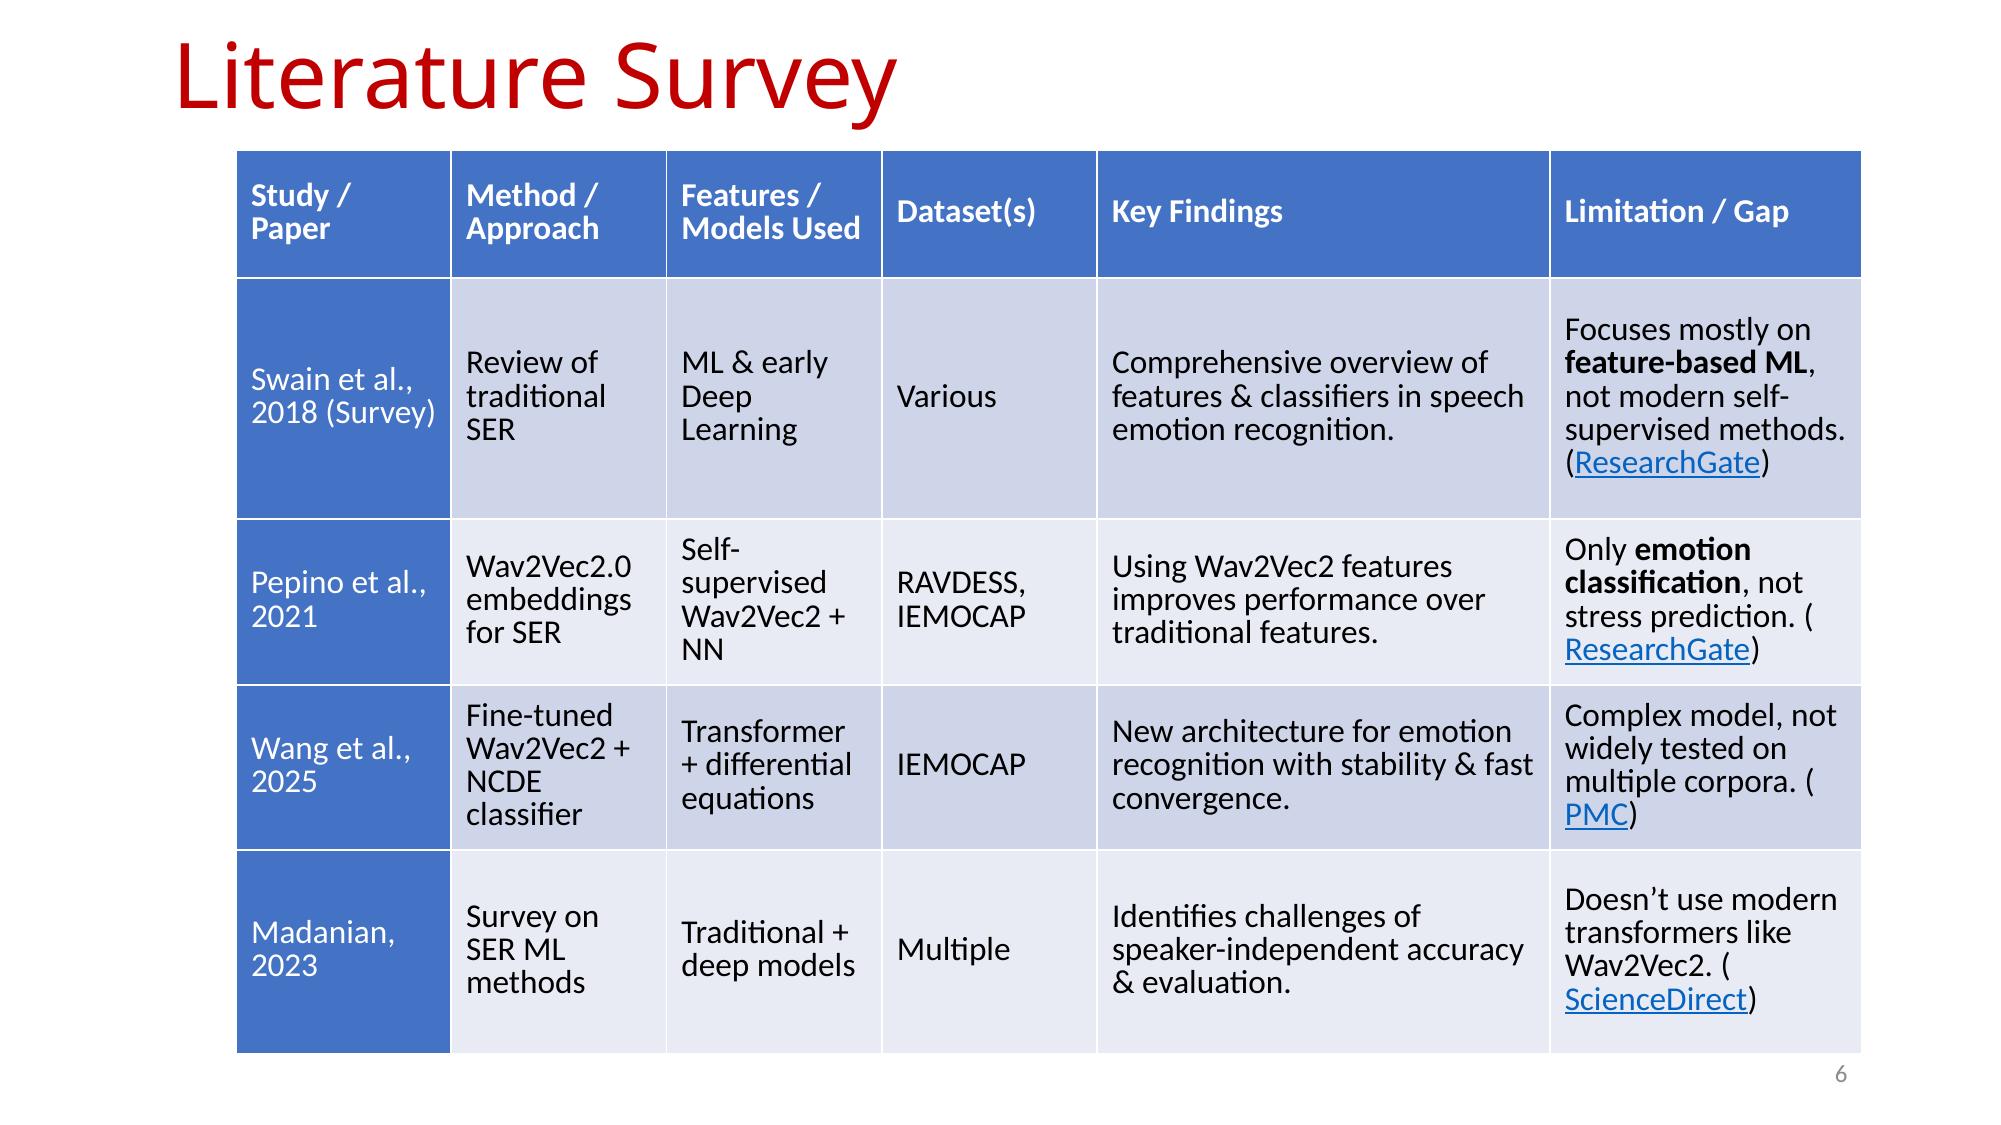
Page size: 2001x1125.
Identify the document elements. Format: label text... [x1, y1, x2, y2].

table_cell Review of traditional SER [452, 279, 666, 518]
table_cell Madanian, 2023 [237, 851, 450, 1053]
table_cell ML & early Deep Learning [667, 279, 881, 518]
slide_number 6 [1412, 1054, 1863, 1103]
table_cell Transformer + differential equations [667, 686, 881, 849]
table_header Dataset(s) [883, 151, 1096, 277]
table_cell Wav2Vec2.0 embeddings for SER [452, 520, 666, 684]
table_cell New architecture for emotion recognition with stability & fast convergence. [1098, 686, 1549, 849]
table_cell Swain et al., 2018 (Survey) [237, 279, 450, 518]
table_cell Various [883, 279, 1096, 518]
title Literature Survey [157, 22, 1883, 137]
table_cell Identifies challenges of speaker-independent accuracy & evaluation. [1098, 851, 1549, 1053]
table_cell Doesn’t use modern transformers like Wav2Vec2. (ScienceDirect) [1551, 851, 1861, 1053]
table_header Limitation / Gap [1551, 151, 1861, 277]
table_header Features / Models Used [667, 151, 881, 277]
table_cell Wang et al., 2025 [237, 686, 450, 849]
table_cell Survey on SER ML methods [452, 851, 666, 1053]
table_cell Using Wav2Vec2 features improves performance over traditional features. [1098, 520, 1549, 684]
table_cell Comprehensive overview of features & classifiers in speech emotion recognition. [1098, 279, 1549, 518]
table_header Key Findings [1098, 151, 1549, 277]
table_cell Focuses mostly on feature-based ML, not modern self-supervised methods. (ResearchGate) [1551, 279, 1861, 518]
table_header Study / Paper [237, 151, 450, 277]
table_cell RAVDESS, IEMOCAP [883, 520, 1096, 684]
table_cell Complex model, not widely tested on multiple corpora. (PMC) [1551, 686, 1861, 849]
table_header Method / Approach [452, 151, 666, 277]
table_cell Traditional + deep models [667, 851, 881, 1053]
table_cell Fine-tuned Wav2Vec2 + NCDE classifier [452, 686, 666, 849]
table_cell Multiple [883, 851, 1096, 1053]
table_cell Only emotion classification, not stress prediction. (ResearchGate) [1551, 520, 1861, 684]
table_cell Self-supervised Wav2Vec2 + NN [667, 520, 881, 684]
table_cell IEMOCAP [883, 686, 1096, 849]
table_cell Pepino et al., 2021 [237, 520, 450, 684]
